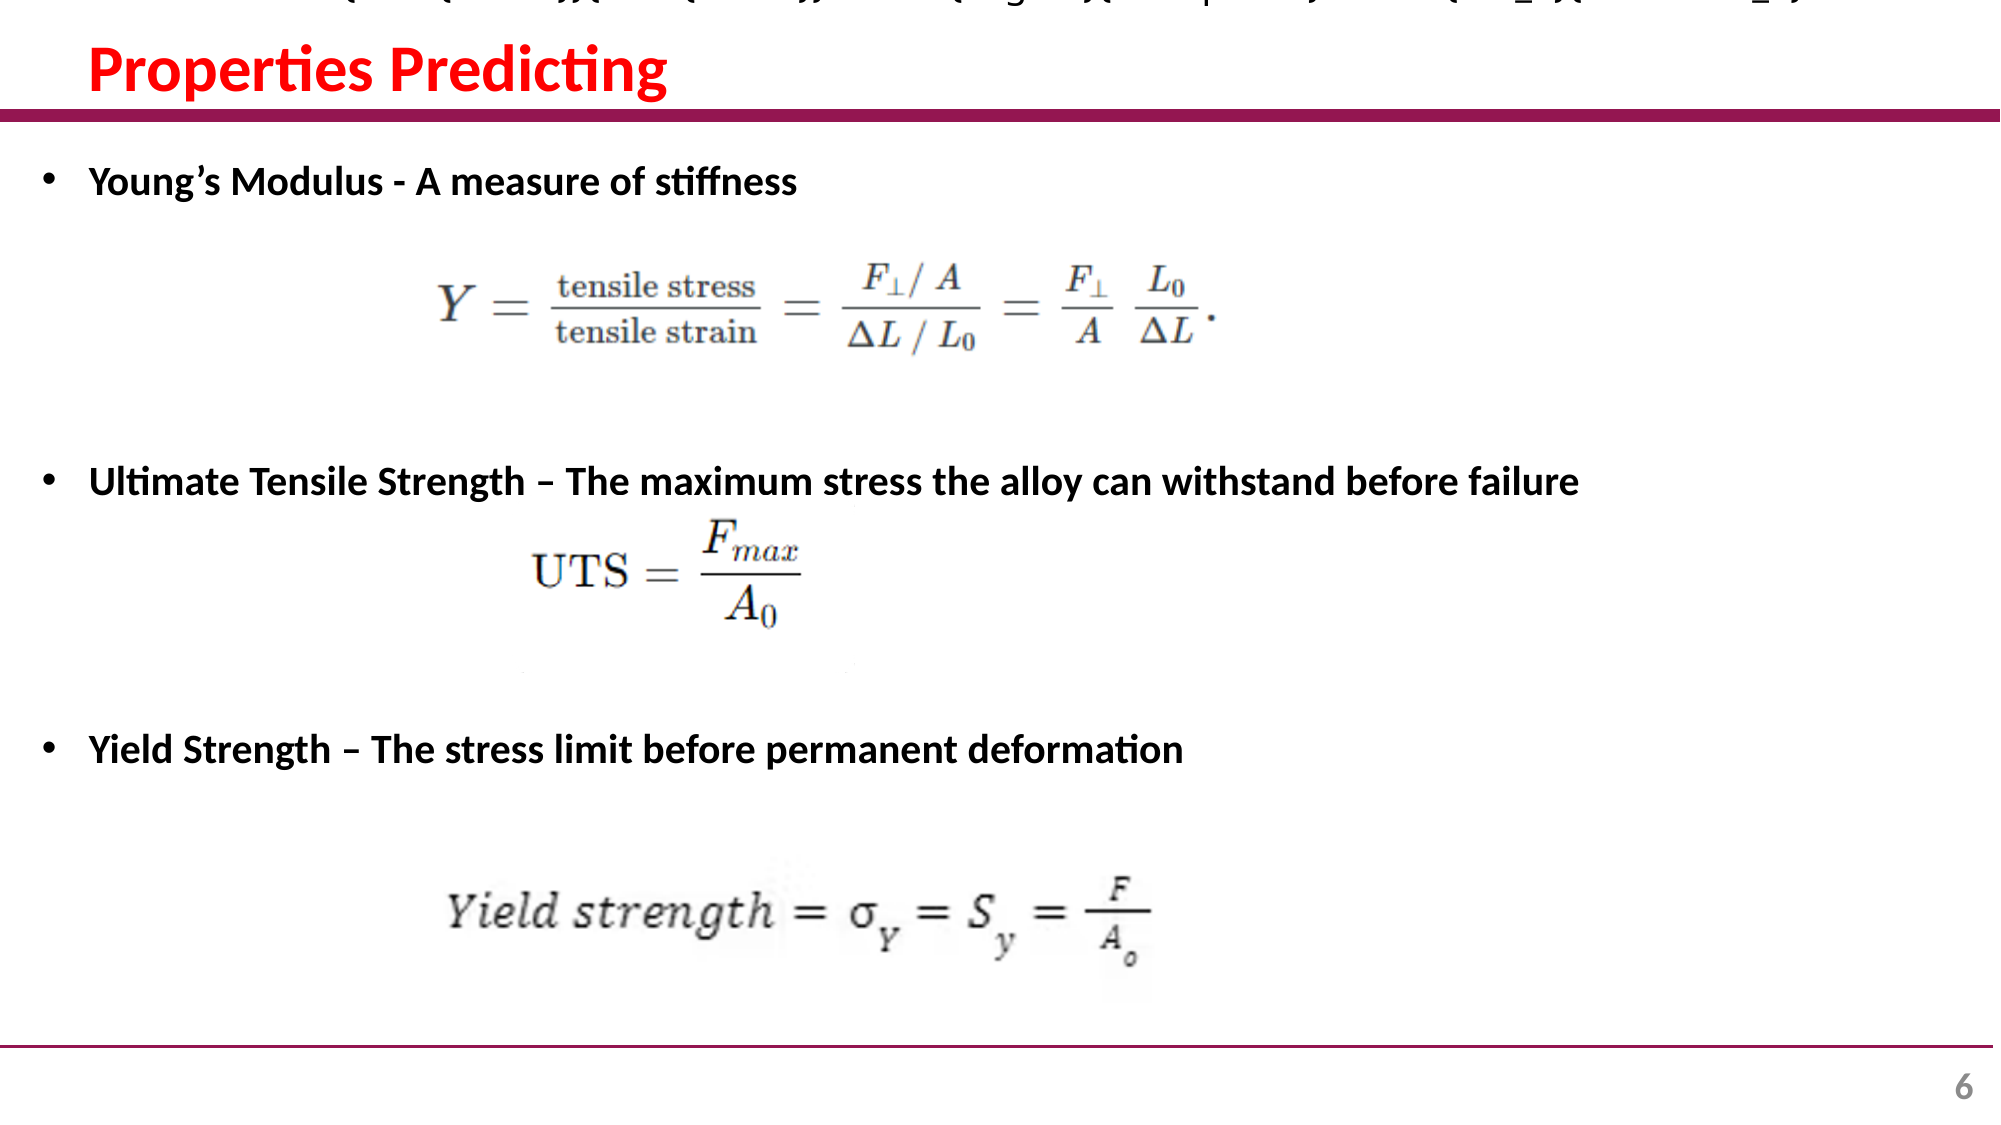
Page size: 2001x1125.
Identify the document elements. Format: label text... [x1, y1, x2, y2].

picture [350, 780, 1324, 1035]
text_box $$E = \frac{\text{Stress}}{\text{Strain}} = \frac{\sigma}{\varepsilon} = \frac{F/A_0}{\Delta L/L_0}$$ [141, 0, 1865, 13]
text_box Properties Predicting [73, 17, 1074, 112]
text_box Young’s Modulus - A measure of stiffness [27, 145, 1790, 211]
text_box Yield Strength – The stress limit before permanent deformation [27, 714, 1790, 780]
text_box Ultimate Tensile Strength – The maximum stress the alloy can withstand before failure [27, 446, 1790, 512]
picture [512, 495, 855, 673]
slide_number 6 [1886, 1054, 1989, 1115]
picture [403, 232, 1272, 393]
